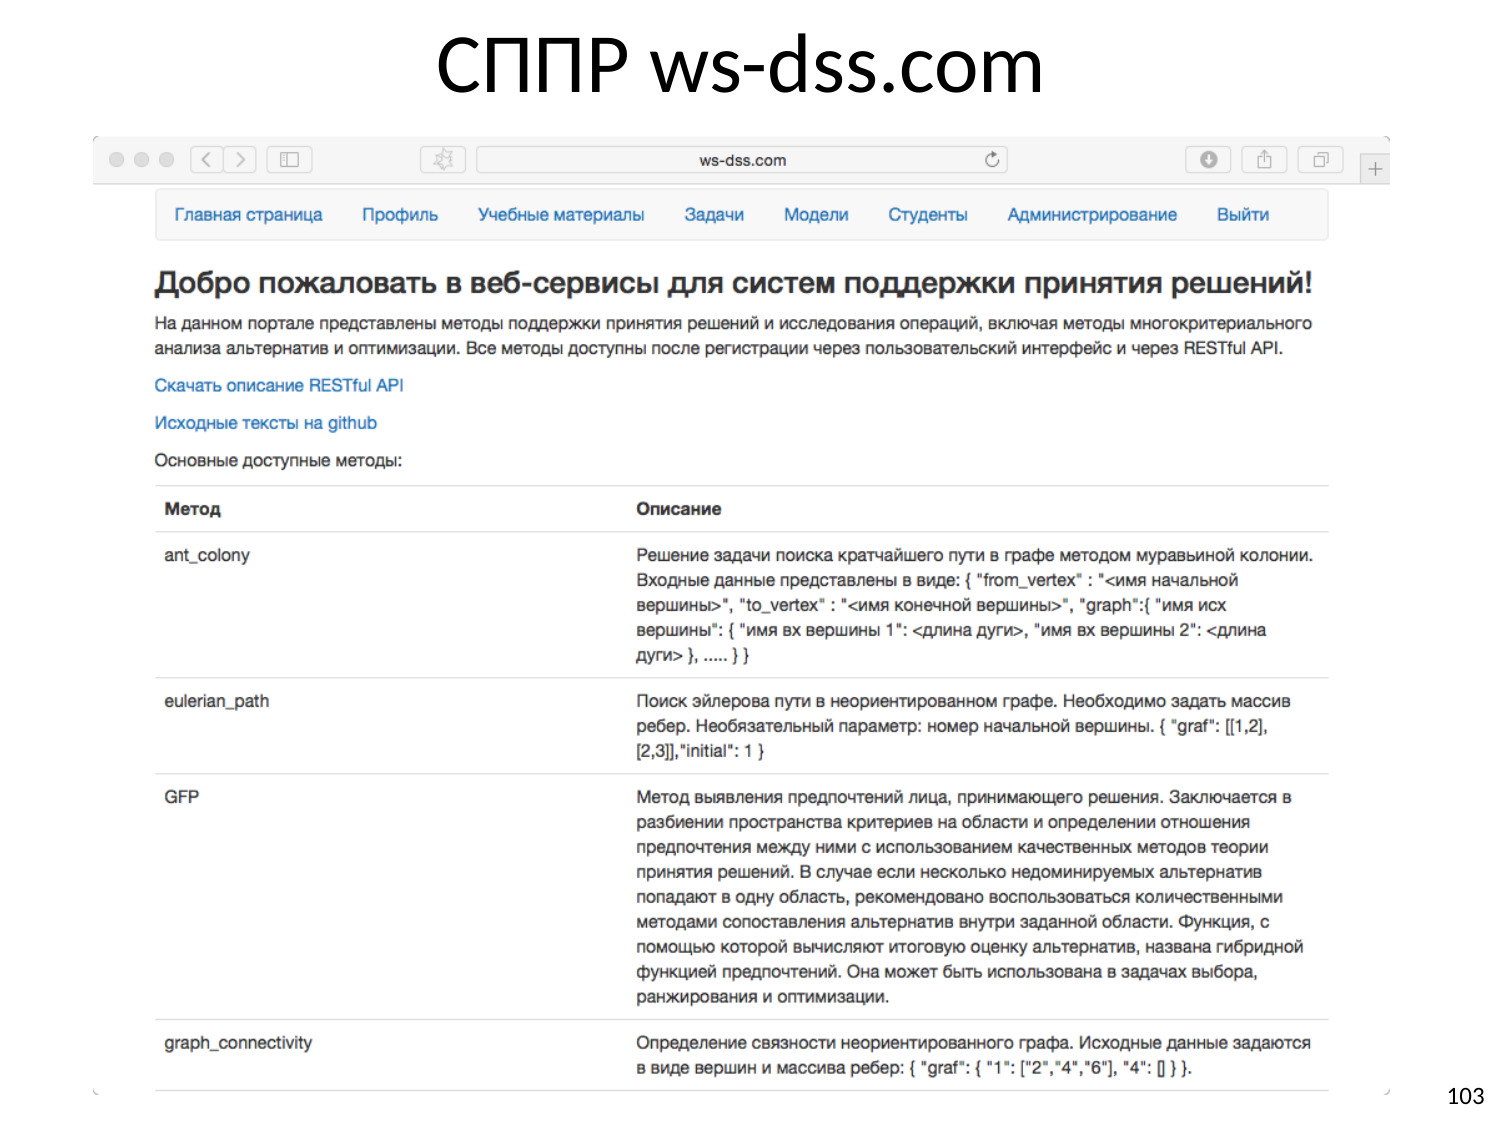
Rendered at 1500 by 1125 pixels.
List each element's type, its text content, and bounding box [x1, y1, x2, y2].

slide_number 103 [1149, 1065, 1500, 1125]
picture [93, 135, 1390, 1096]
title СППР ws-dss.com [66, 0, 1417, 118]
